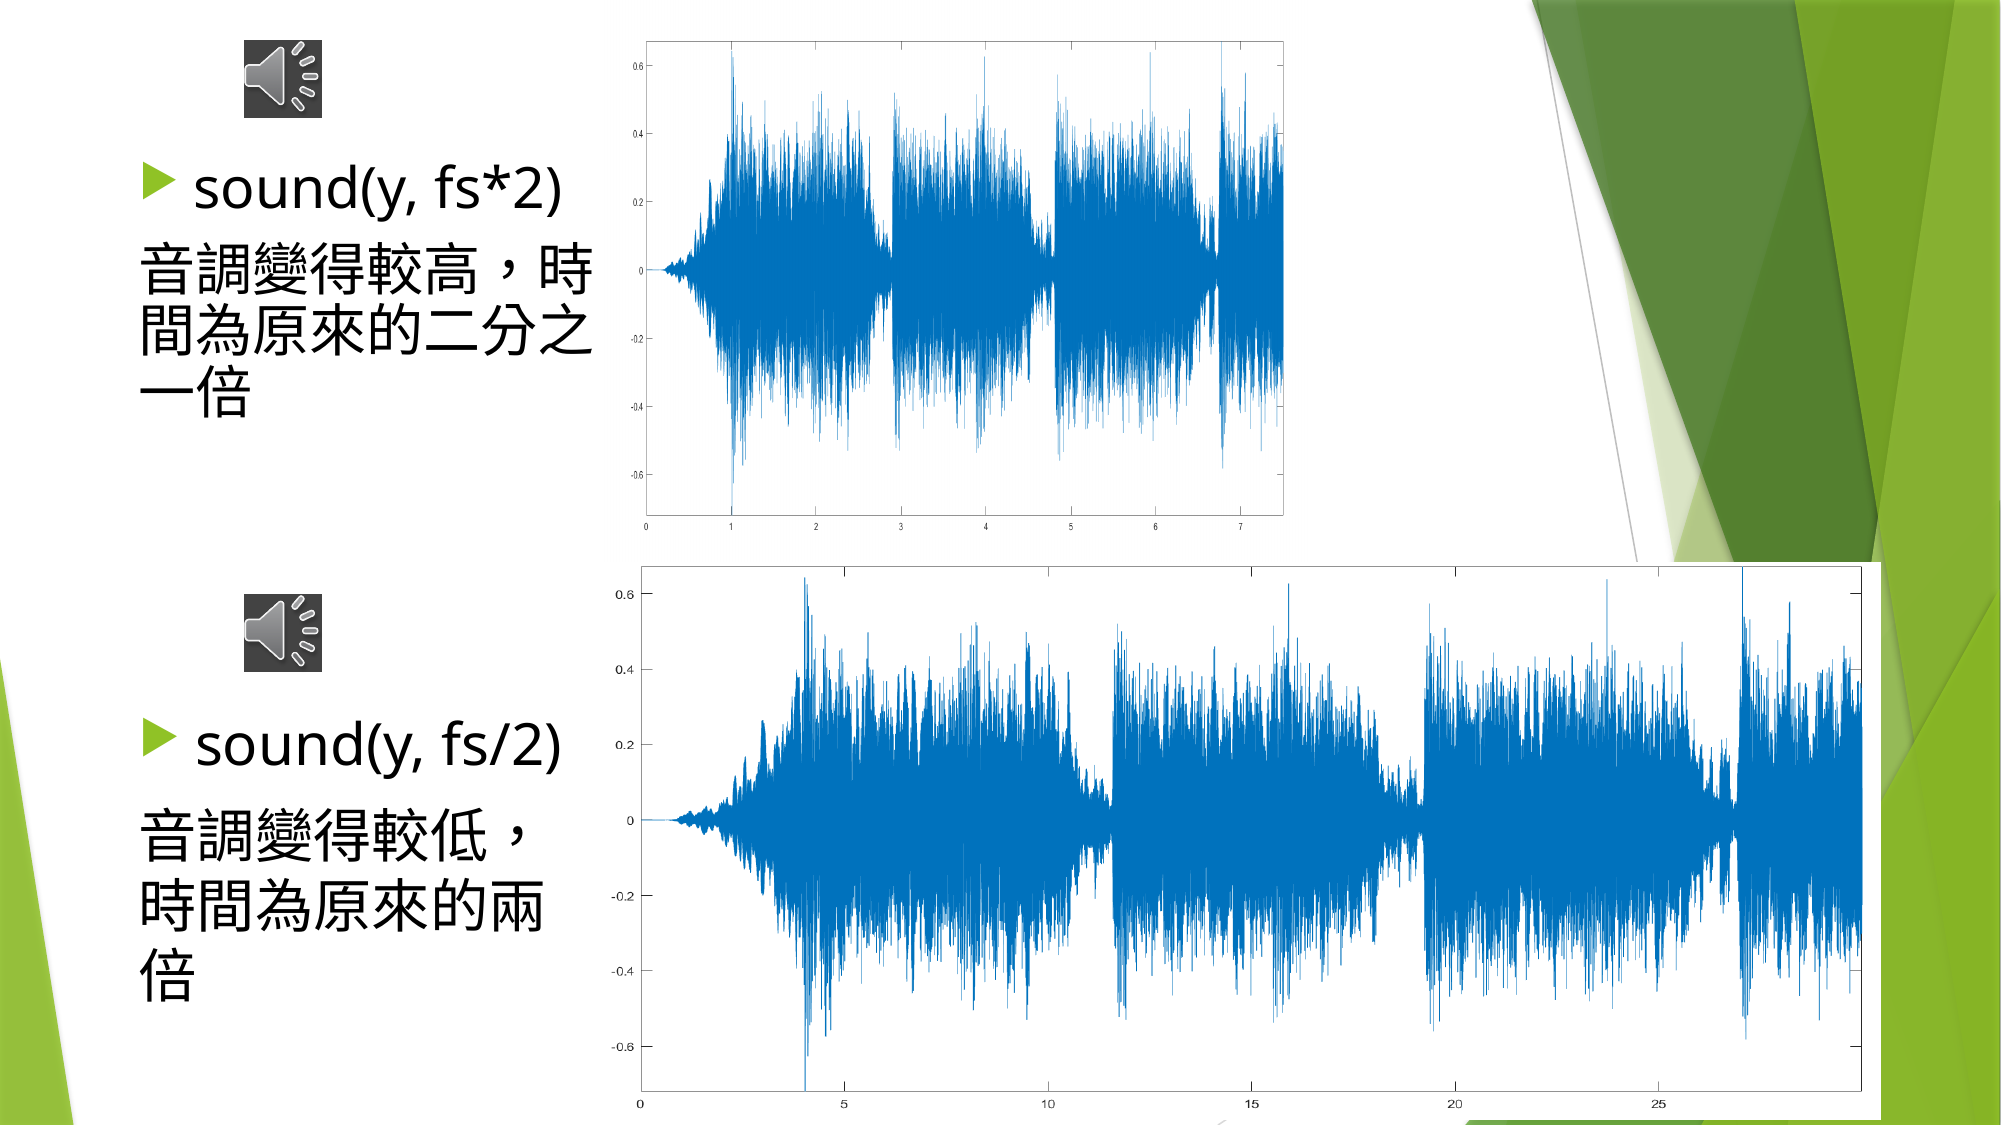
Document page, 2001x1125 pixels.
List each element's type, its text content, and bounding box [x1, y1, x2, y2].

picture [242, 592, 324, 674]
list sound(y, fs*2) 音調變得較高，時間為原來的二分之一倍 [123, 151, 597, 436]
picture [568, 0, 1882, 1120]
text_box sound(y, fs/2) 音調變得較低，時間為原來的兩倍 [123, 707, 563, 974]
picture [242, 38, 324, 120]
